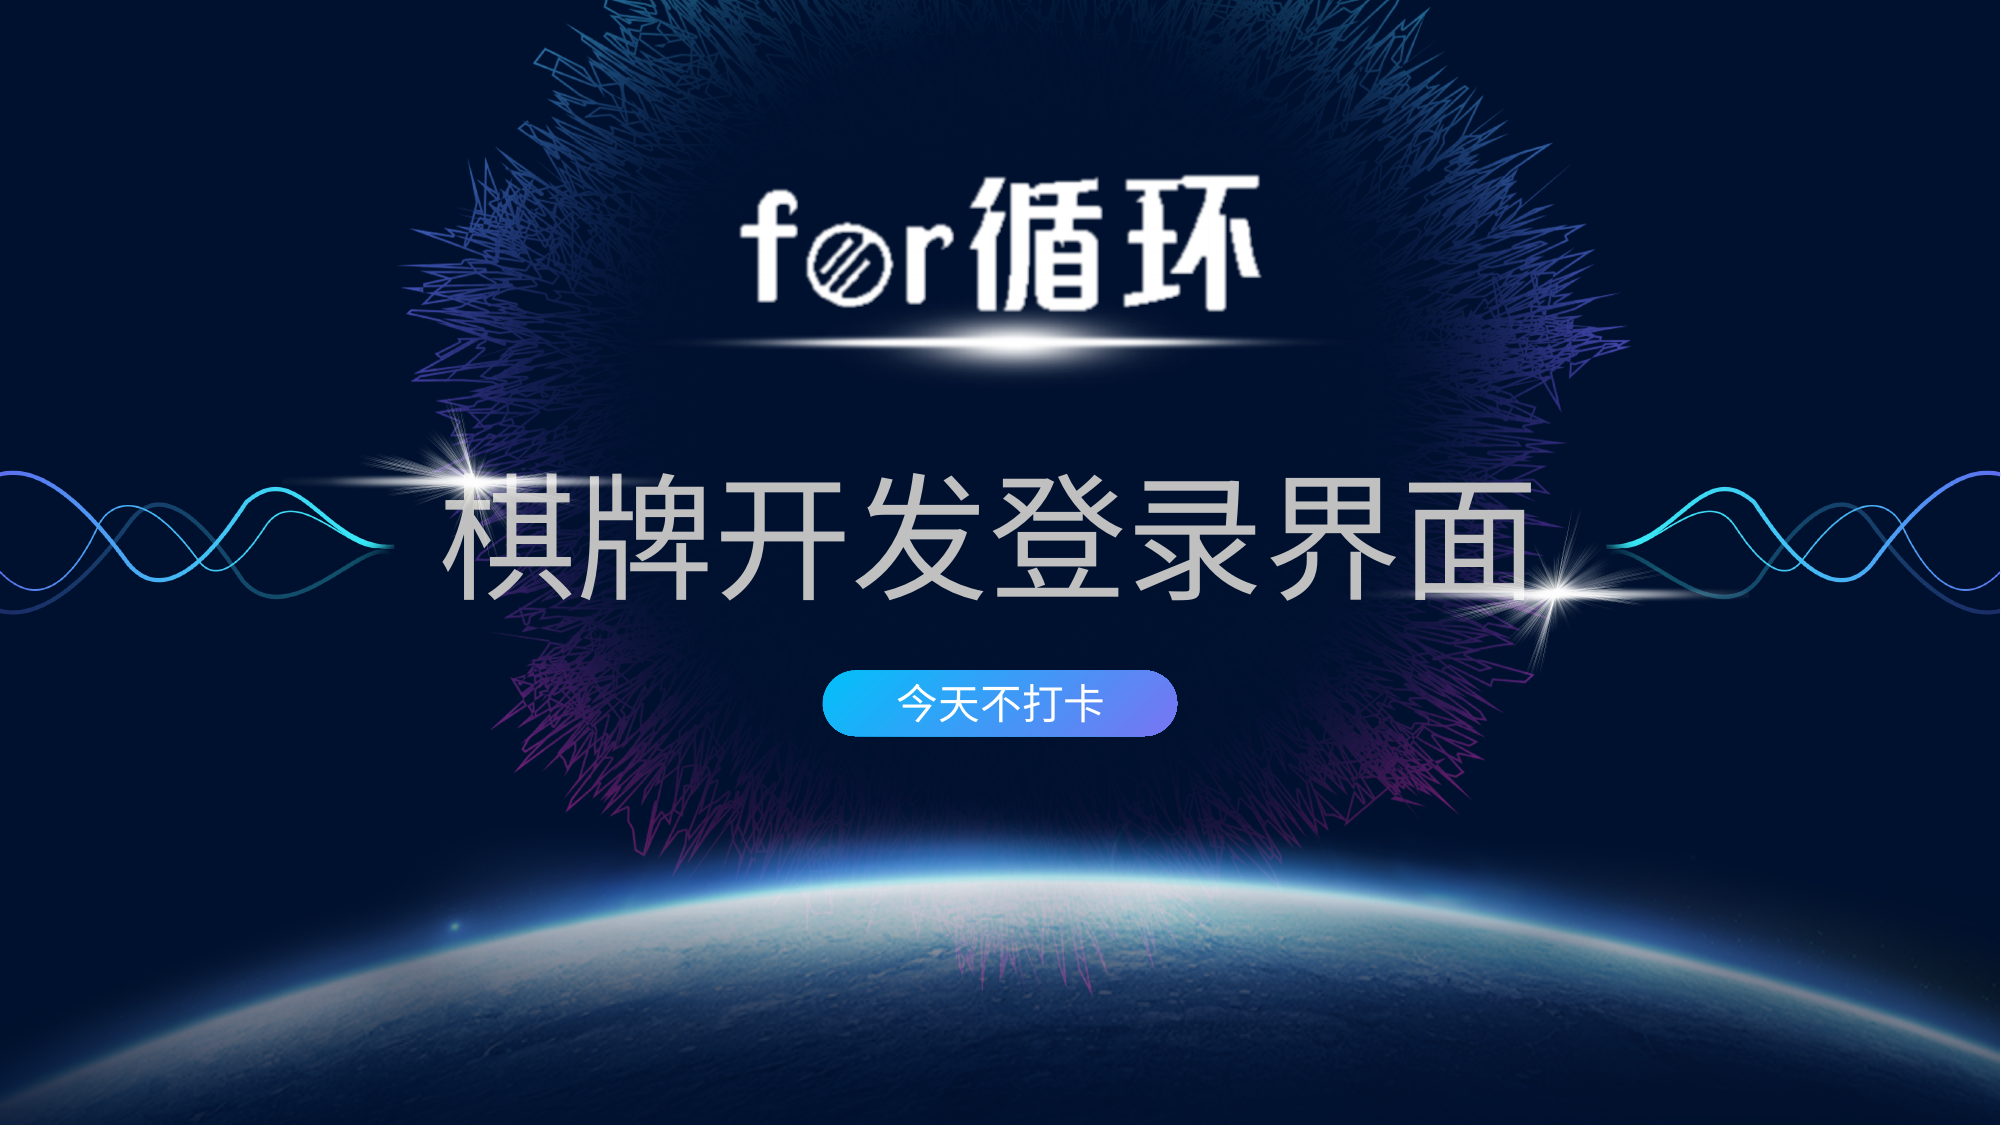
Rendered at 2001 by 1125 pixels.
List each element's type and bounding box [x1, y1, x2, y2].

text_box [822, 670, 1178, 737]
picture [0, 0, 2001, 1125]
text_box [283, 385, 1745, 691]
